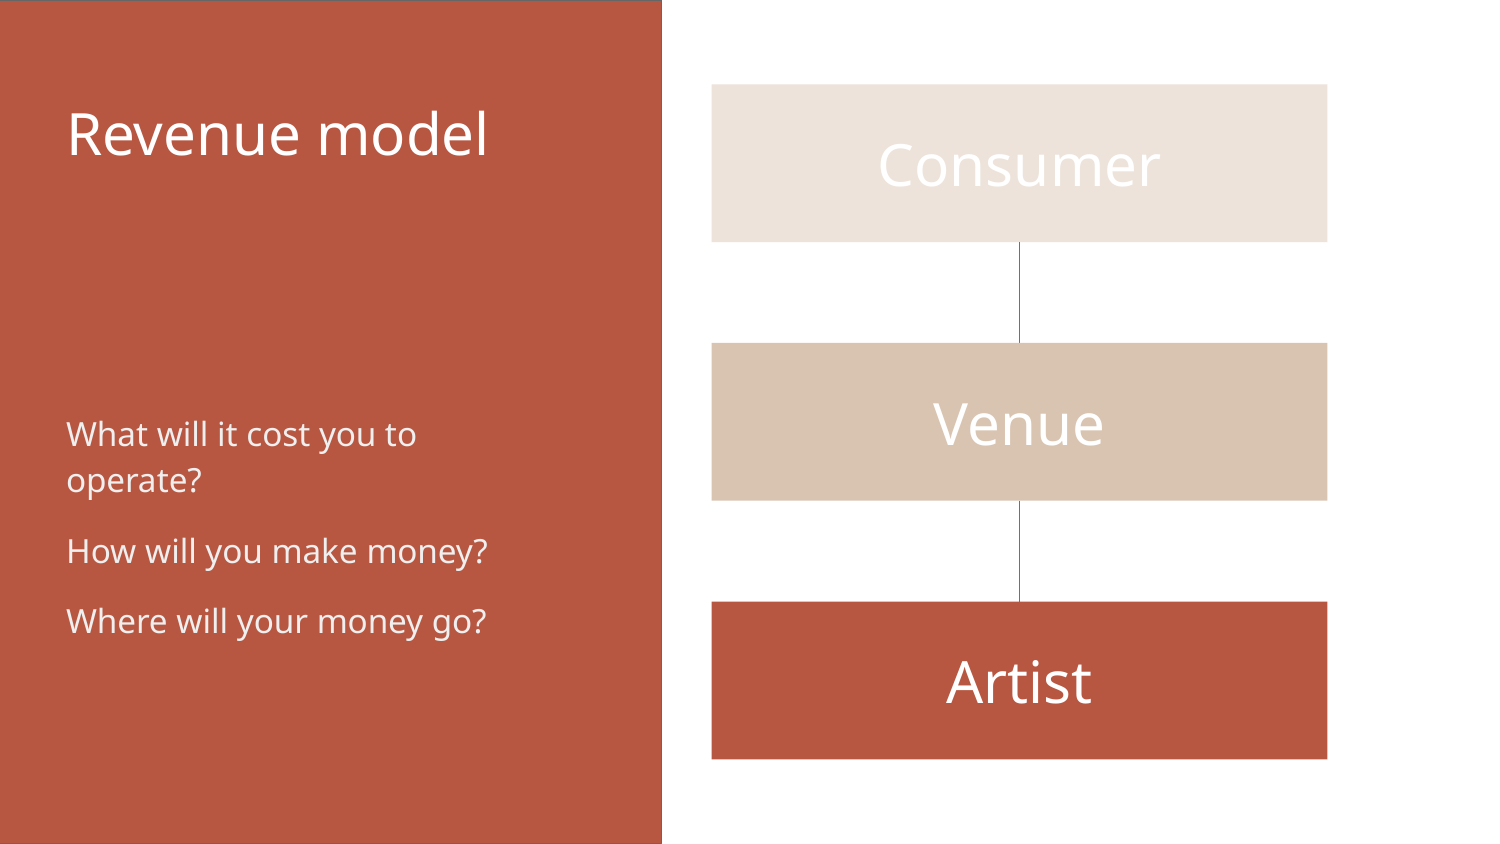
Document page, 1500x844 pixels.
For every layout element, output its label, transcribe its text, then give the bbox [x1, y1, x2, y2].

text_box [0, 0, 662, 844]
title Revenue model [51, 82, 565, 383]
title Consumer [711, 84, 1328, 243]
title Venue [711, 342, 1328, 501]
list What will it cost you to operate? How will you make money? Where will your money go? [51, 392, 565, 770]
title Artist [711, 601, 1328, 760]
